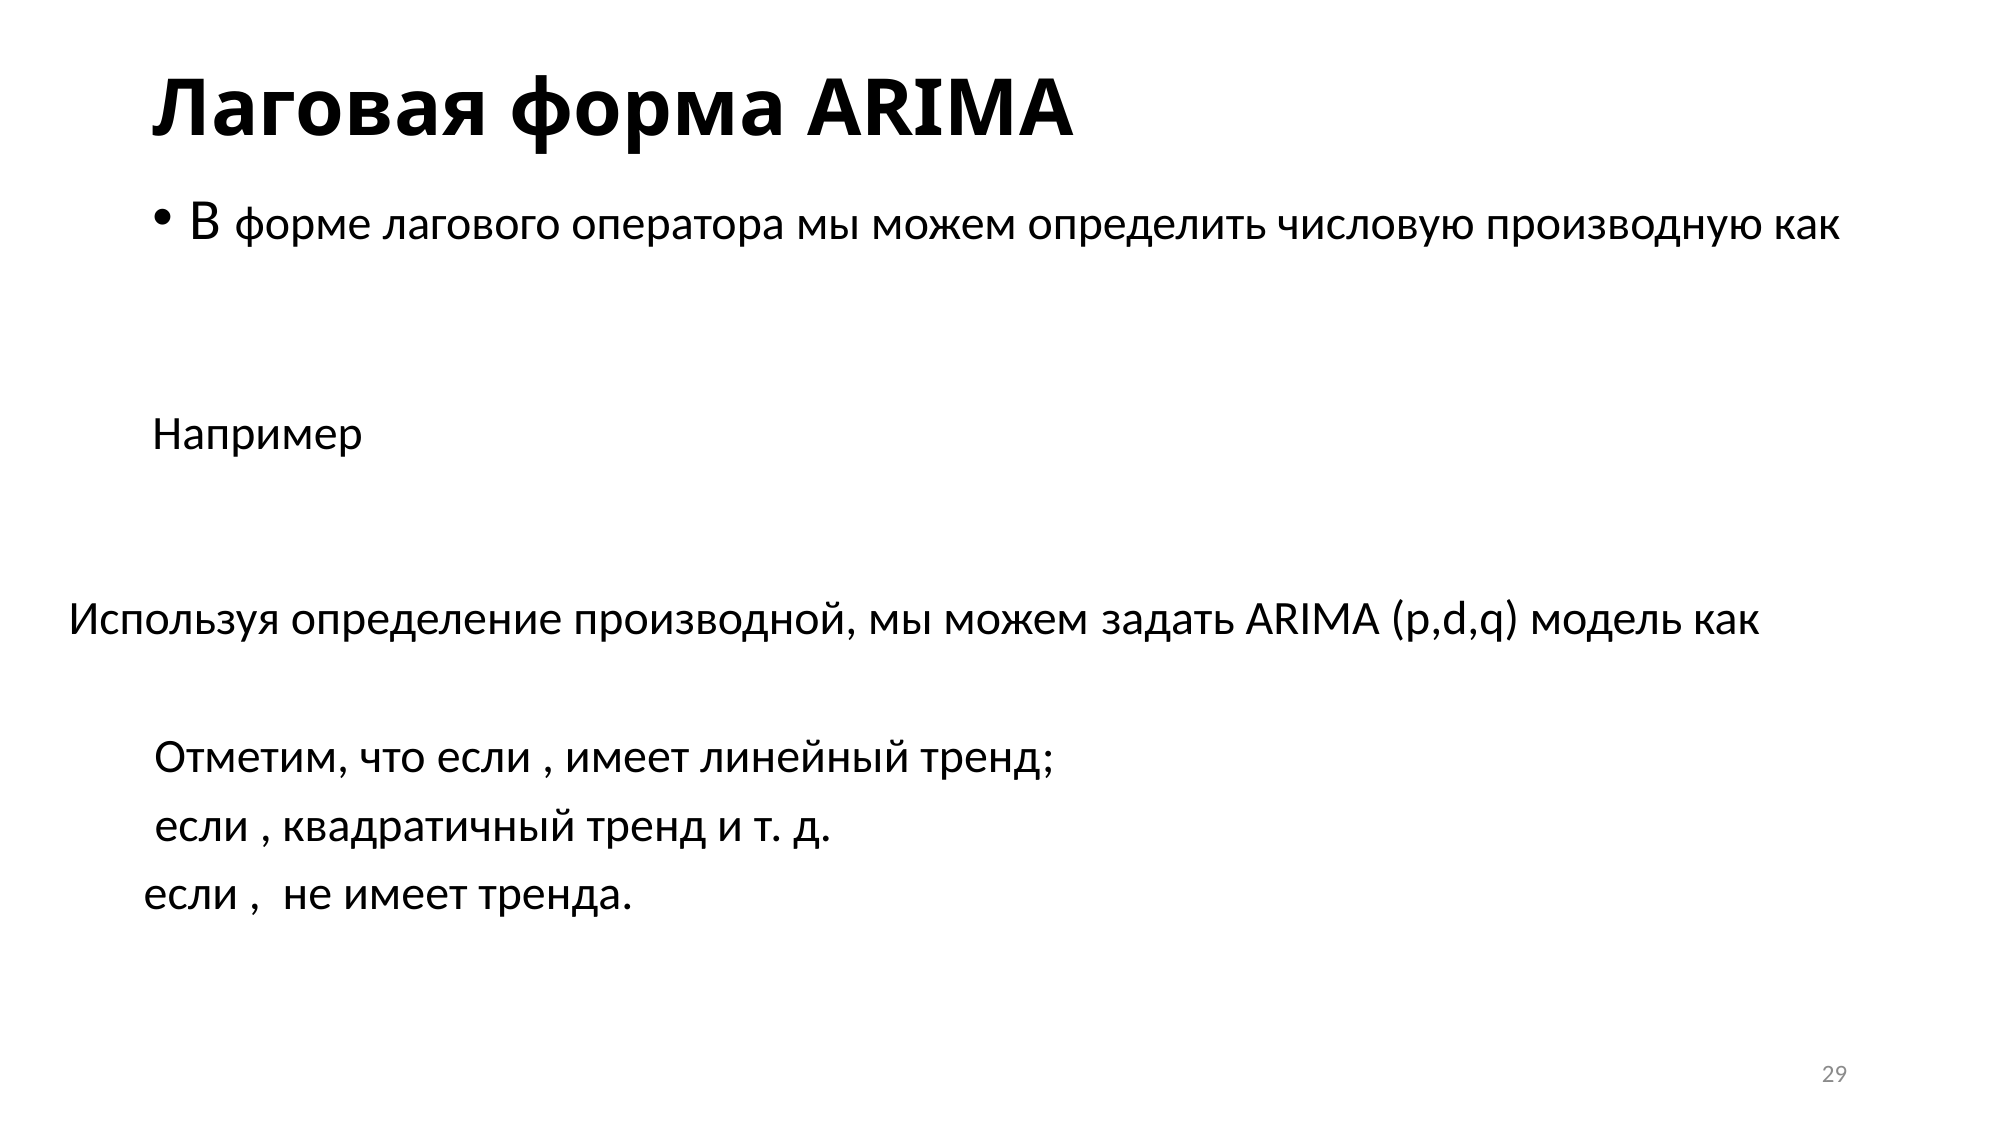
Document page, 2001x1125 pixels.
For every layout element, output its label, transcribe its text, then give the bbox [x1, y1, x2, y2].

title Лаговая форма ARIMA [137, 59, 1863, 161]
slide_number 29 [1412, 1042, 1863, 1103]
